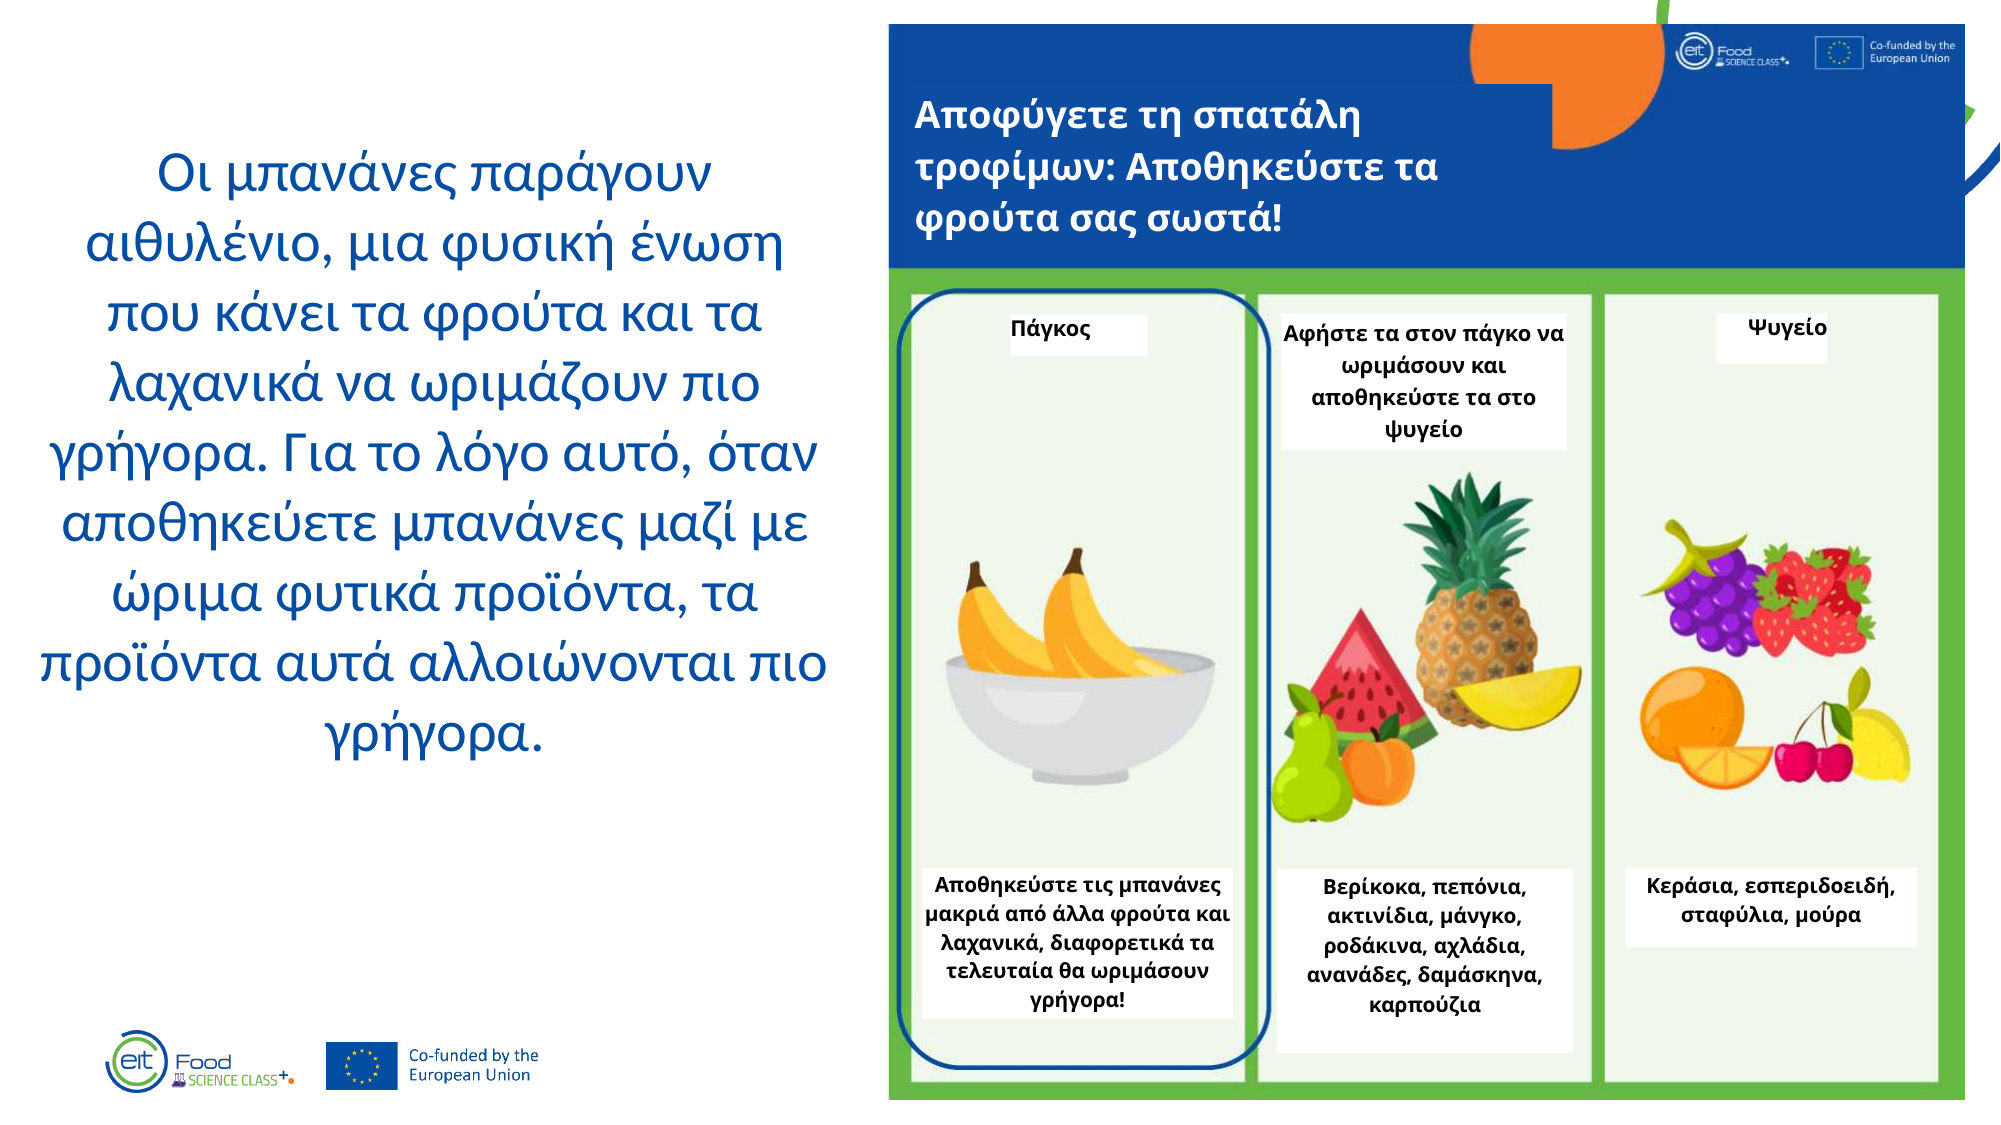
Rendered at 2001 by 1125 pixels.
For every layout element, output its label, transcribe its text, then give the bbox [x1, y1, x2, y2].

picture [105, 1030, 294, 1093]
picture [326, 1042, 538, 1090]
picture [885, 0, 2000, 1101]
list Οι μπανάνες παράγουν αιθυλένιο, μια φυσική ένωση που κάνει τα φρούτα και τα λαχανικά να ωριμάζουν πιο γρήγορα. Για το λόγο αυτό, όταν αποθηκεύετε μπανάνες μαζί με ώριμα φυτικά προϊόντα, τα προϊόντα αυτά αλλοιώνονται πιο γρήγορα. [25, 125, 845, 840]
